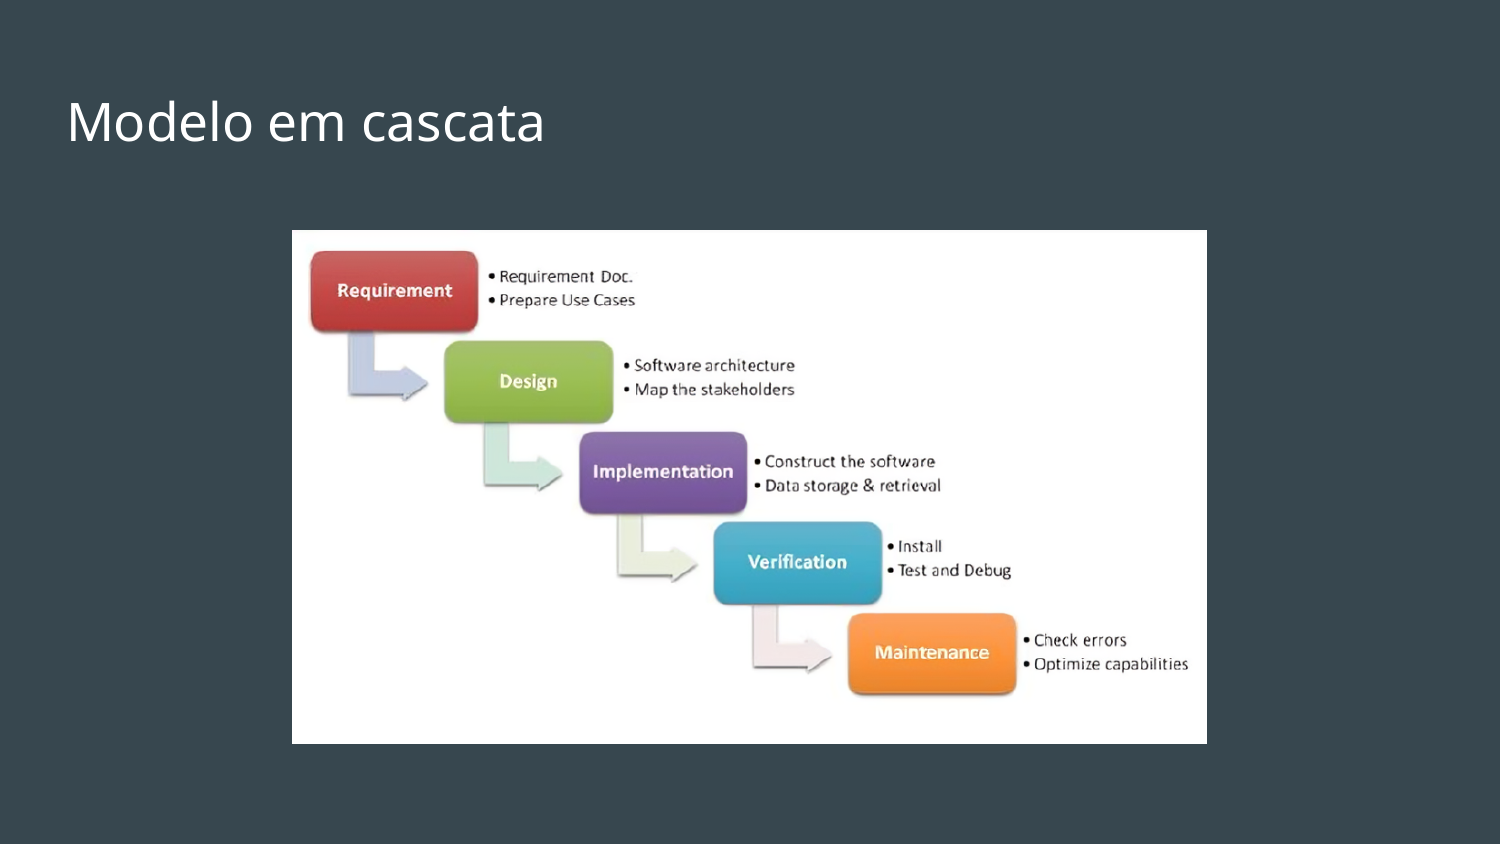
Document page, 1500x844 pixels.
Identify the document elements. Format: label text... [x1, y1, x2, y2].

picture [292, 230, 1208, 745]
title Modelo em cascata [51, 72, 1449, 167]
